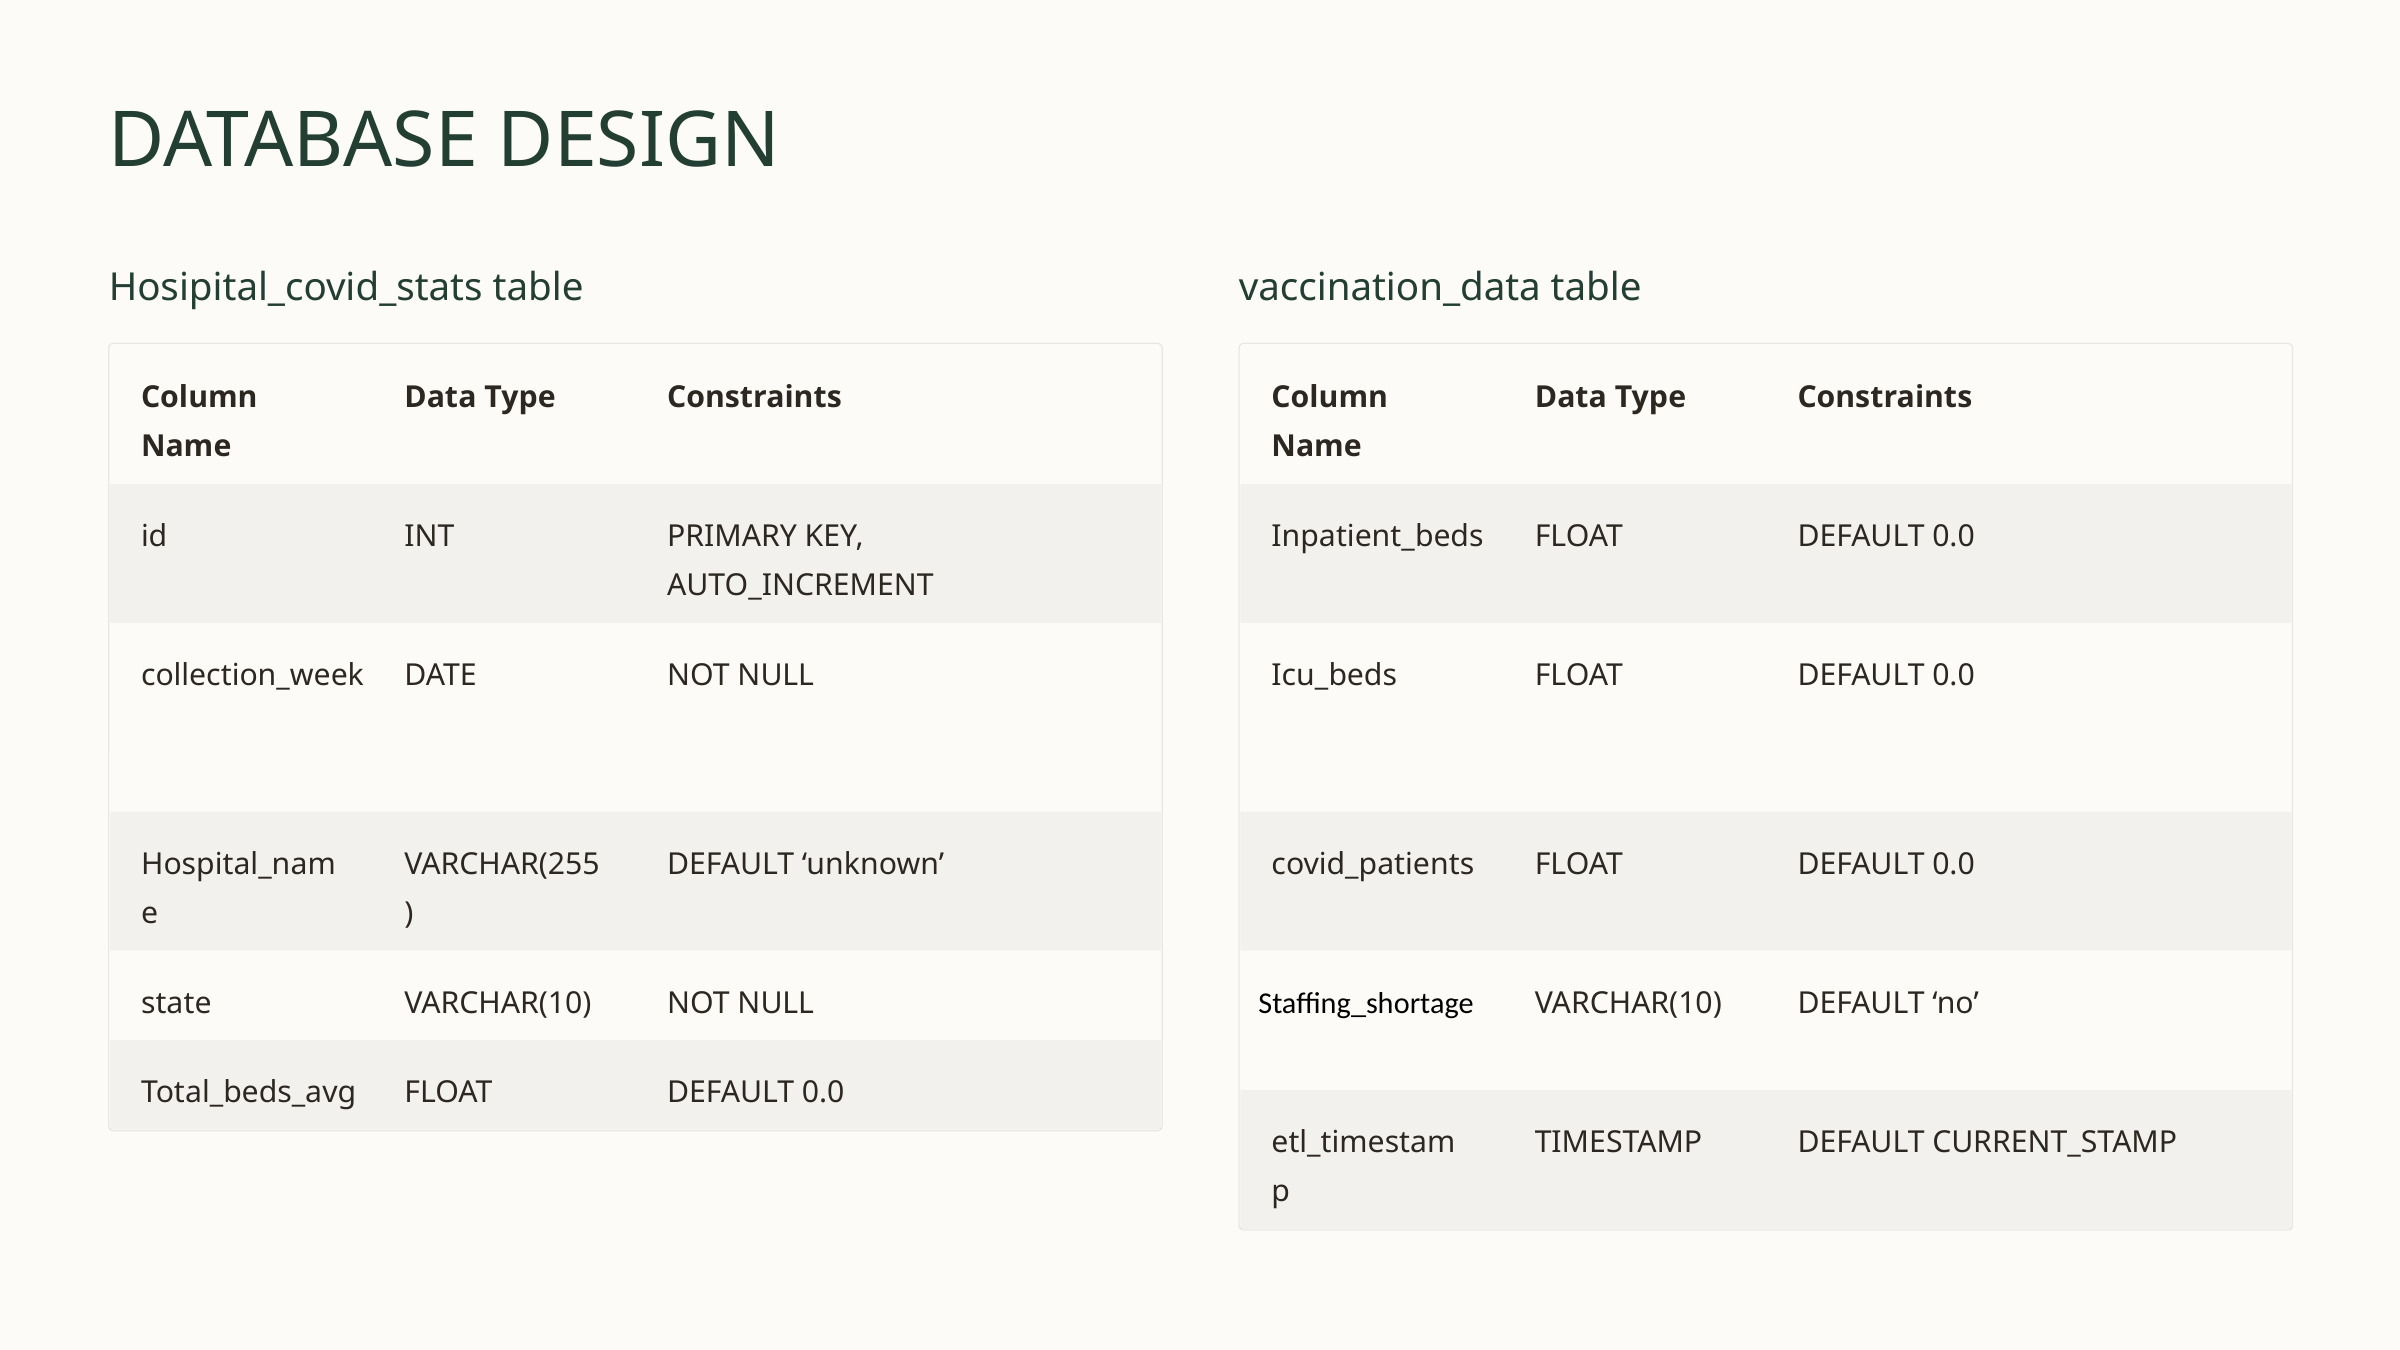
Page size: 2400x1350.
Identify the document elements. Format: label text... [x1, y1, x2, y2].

text_box Column Name [140, 364, 341, 464]
text_box DEFAULT 0.0 [1797, 503, 2261, 603]
text_box [109, 950, 1161, 1040]
text_box [1240, 483, 2292, 622]
text_box NOT NULL [667, 642, 1130, 792]
text_box NOT NULL [667, 970, 1130, 1021]
text_box etl_timestamp [1271, 1109, 1472, 1210]
text_box id [140, 503, 341, 554]
text_box FLOAT [1534, 503, 1735, 554]
text_box DEFAULT 0.0 [667, 1060, 1130, 1110]
text_box [109, 811, 1161, 950]
text_box Hosipital_covid_stats table [108, 259, 497, 309]
text_box FLOAT [404, 1060, 604, 1110]
text_box covid_patients [1271, 831, 1490, 931]
text_box state [140, 970, 341, 1021]
text_box [109, 1040, 1161, 1130]
text_box VARCHAR(10) [1534, 970, 1735, 1021]
text_box VARCHAR(255) [404, 831, 604, 931]
text_box [109, 344, 1161, 483]
text_box VARCHAR(10) [404, 970, 604, 1021]
text_box DEFAULT CURRENT_STAMP [1797, 1109, 2261, 1160]
text_box DEFAULT 0.0 [1797, 831, 2261, 882]
text_box FLOAT [1534, 831, 1735, 931]
text_box TIMESTAMP [1534, 1109, 1735, 1160]
text_box [109, 483, 1161, 622]
text_box PRIMARY KEY, AUTO_INCREMENT [667, 503, 1130, 603]
text_box DEFAULT ‘unknown’ [667, 831, 1130, 882]
text_box DEFAULT ‘no’ [1797, 970, 2261, 1021]
text_box [109, 622, 1161, 811]
text_box Hospital_name [140, 831, 341, 931]
text_box Inpatient_beds [1271, 503, 1472, 554]
text_box INT [404, 503, 604, 554]
text_box [1240, 950, 2292, 1089]
text_box Data Type [404, 364, 604, 415]
text_box FLOAT [1534, 642, 1735, 693]
text_box Icu_beds [1271, 642, 1472, 693]
text_box DEFAULT 0.0 [1797, 642, 2261, 792]
text_box Staffing_shortage [1258, 970, 1504, 1070]
text_box vaccination_data table [1239, 259, 1636, 309]
text_box DATE [404, 642, 604, 693]
text_box DATABASE DESIGN [108, 85, 917, 183]
text_box [1240, 622, 2292, 811]
text_box Data Type [1534, 364, 1735, 415]
text_box Constraints [1797, 364, 2261, 415]
text_box collection_week [140, 642, 341, 693]
text_box [1240, 1089, 2292, 1229]
text_box Column Name [1271, 364, 1472, 464]
text_box [1240, 344, 2292, 483]
text_box Constraints [667, 364, 1130, 415]
text_box [1240, 811, 2292, 950]
text_box Total_beds_avg [140, 1060, 341, 1110]
